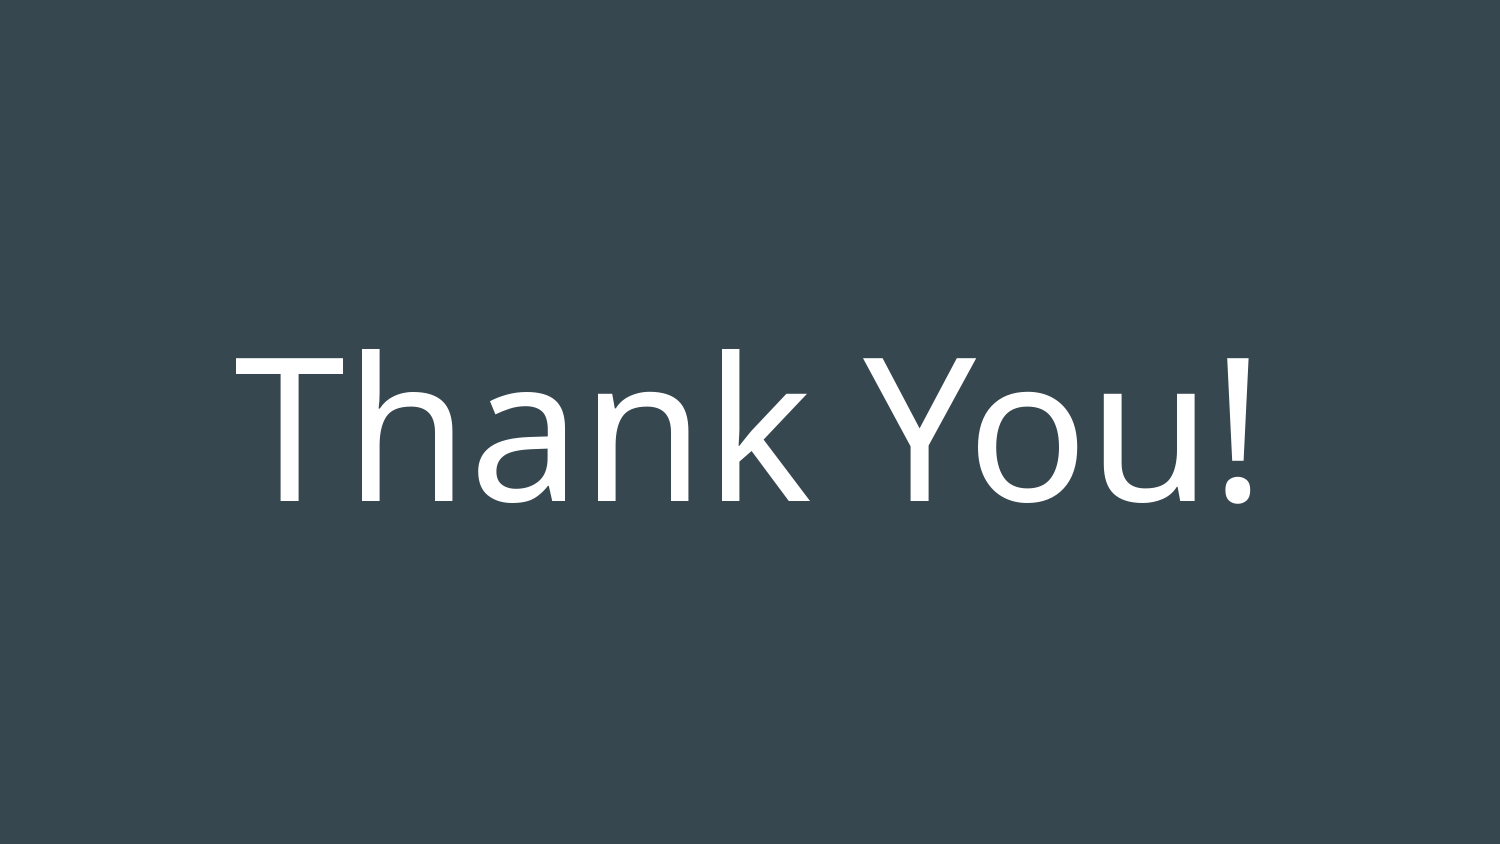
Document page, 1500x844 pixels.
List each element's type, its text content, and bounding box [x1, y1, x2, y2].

title Thank You! [51, 374, 1449, 469]
